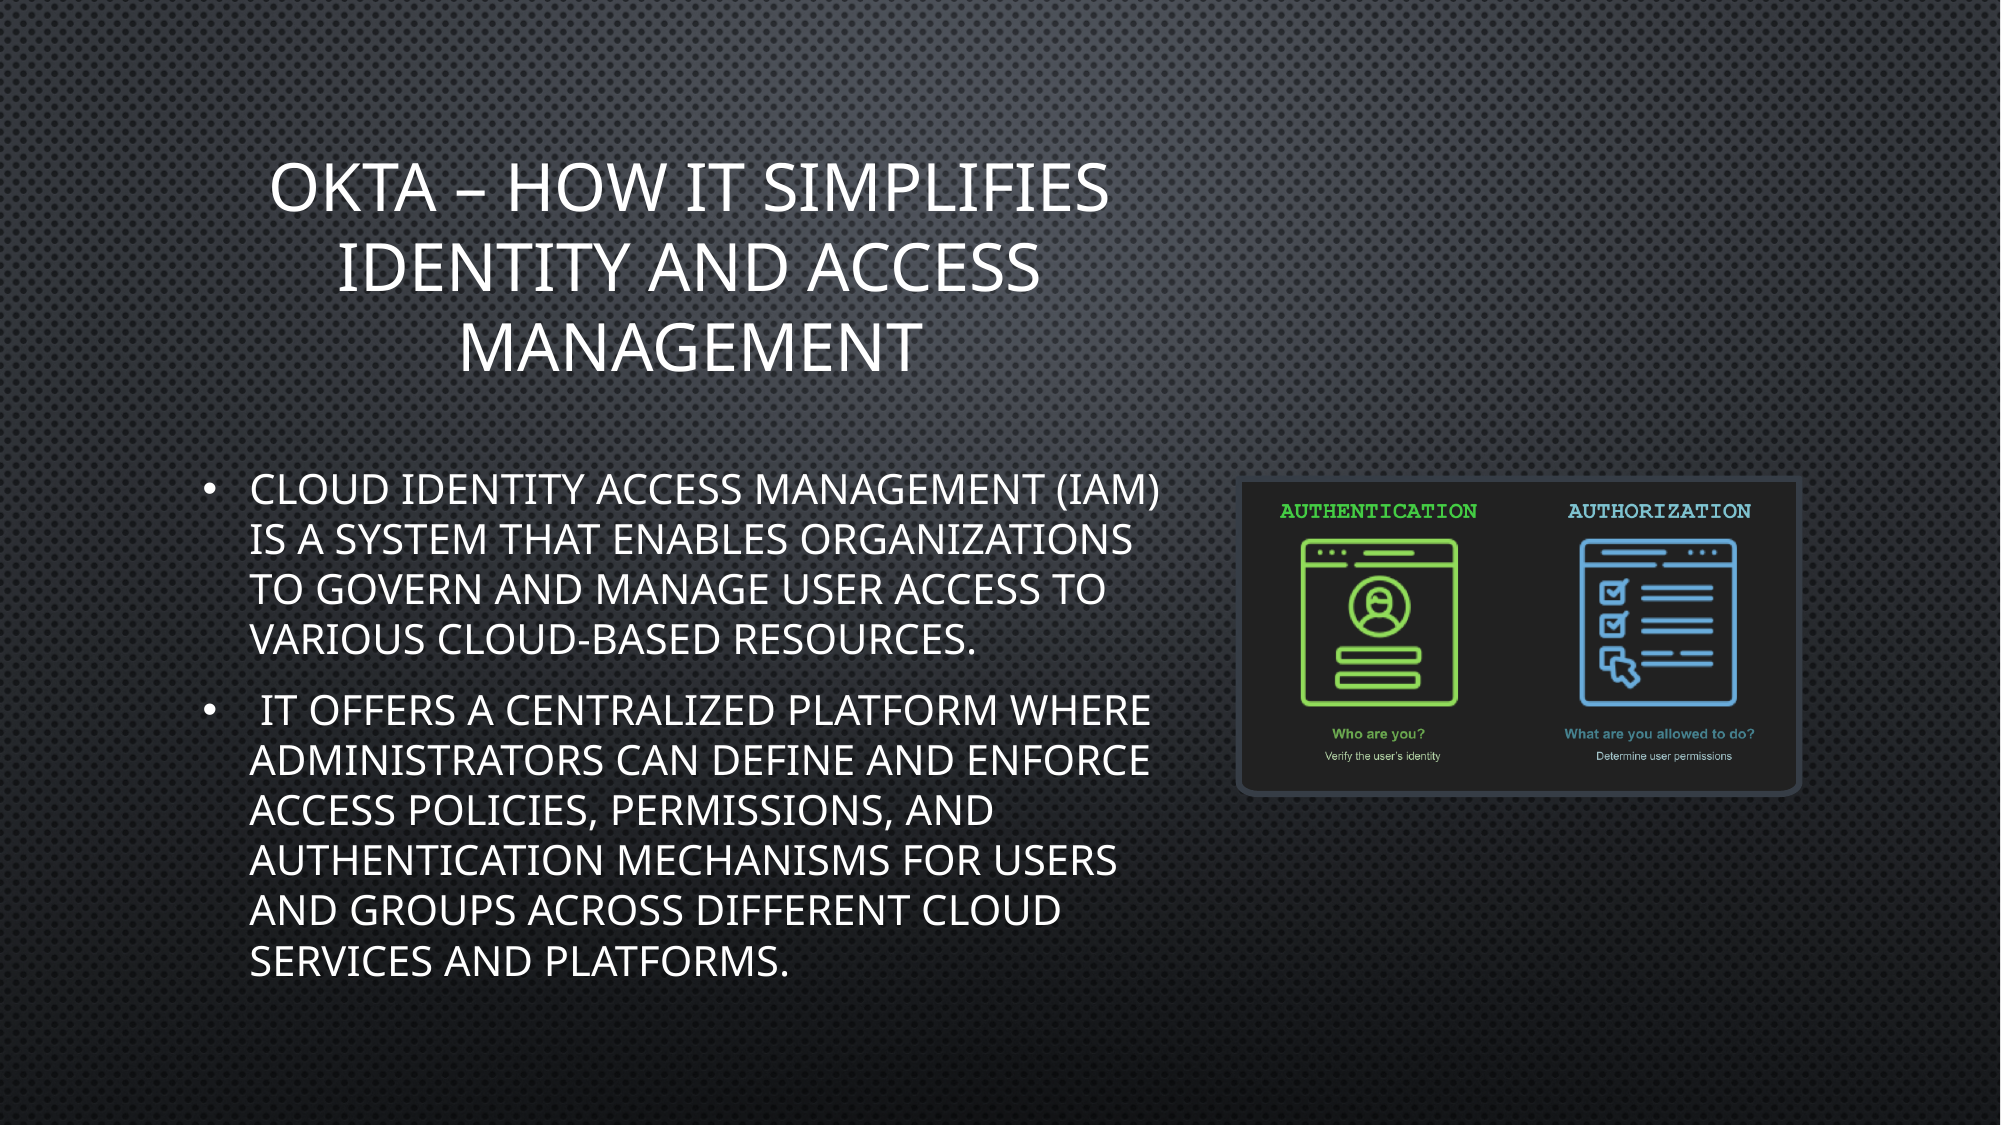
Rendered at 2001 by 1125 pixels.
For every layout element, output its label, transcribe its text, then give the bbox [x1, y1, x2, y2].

picture [1238, 478, 1800, 795]
title OKTA – HOW IT SIMPLIFIES IDENTITY AND ACCESS MANAGEMENT [187, 99, 1194, 430]
list cloud identity access management (iam) is a system that enables organizations to govern and manage user access to various cloud-based resources. it offers a centralized platform where administrators can define and enforce access policies, permissions, and authentication mechanisms for users and groups across different cloud services and platforms. [187, 455, 1194, 995]
